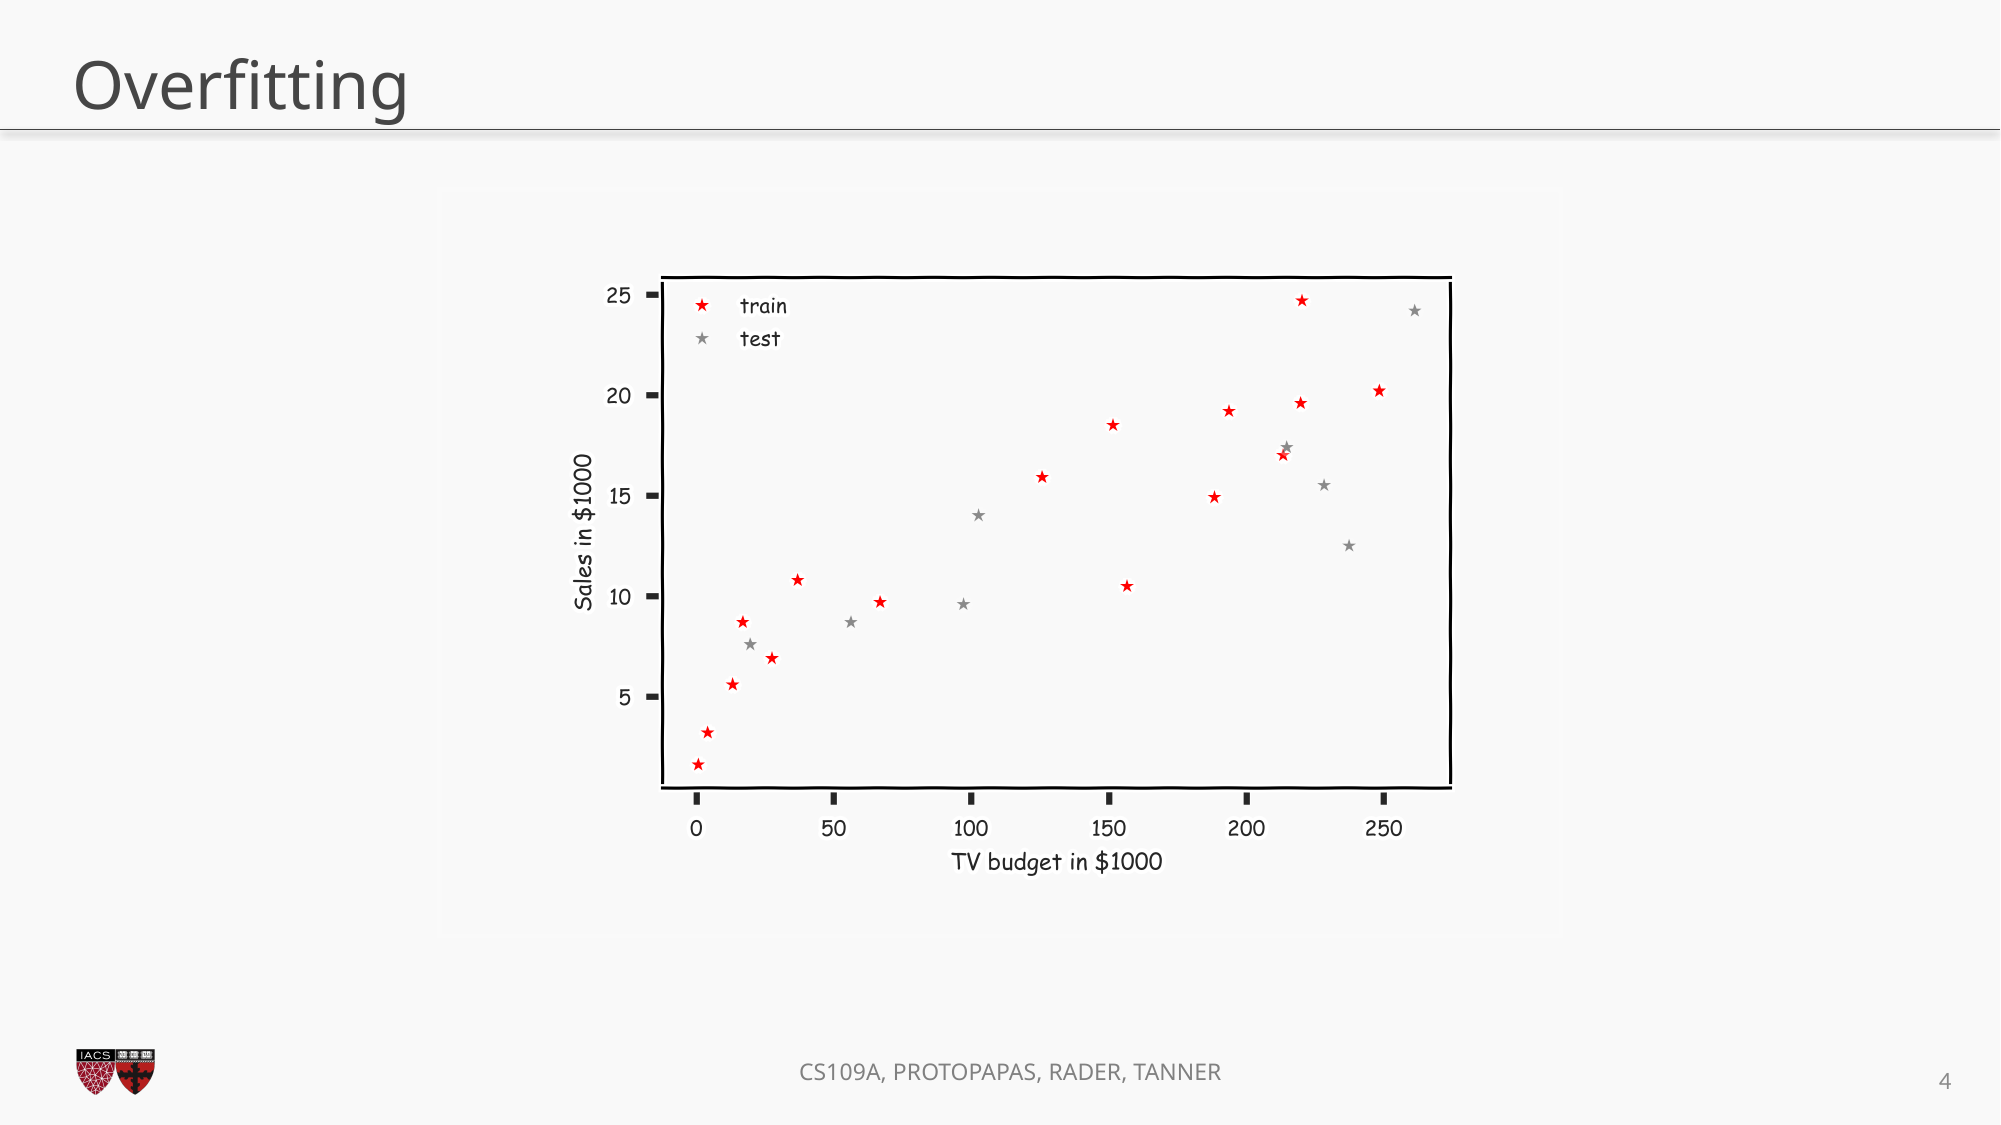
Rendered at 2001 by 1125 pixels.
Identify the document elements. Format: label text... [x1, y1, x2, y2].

picture [437, 187, 1563, 938]
slide_number 4 [1500, 1050, 1967, 1110]
picture [75, 1049, 155, 1095]
title Overfitting [57, 35, 1943, 162]
